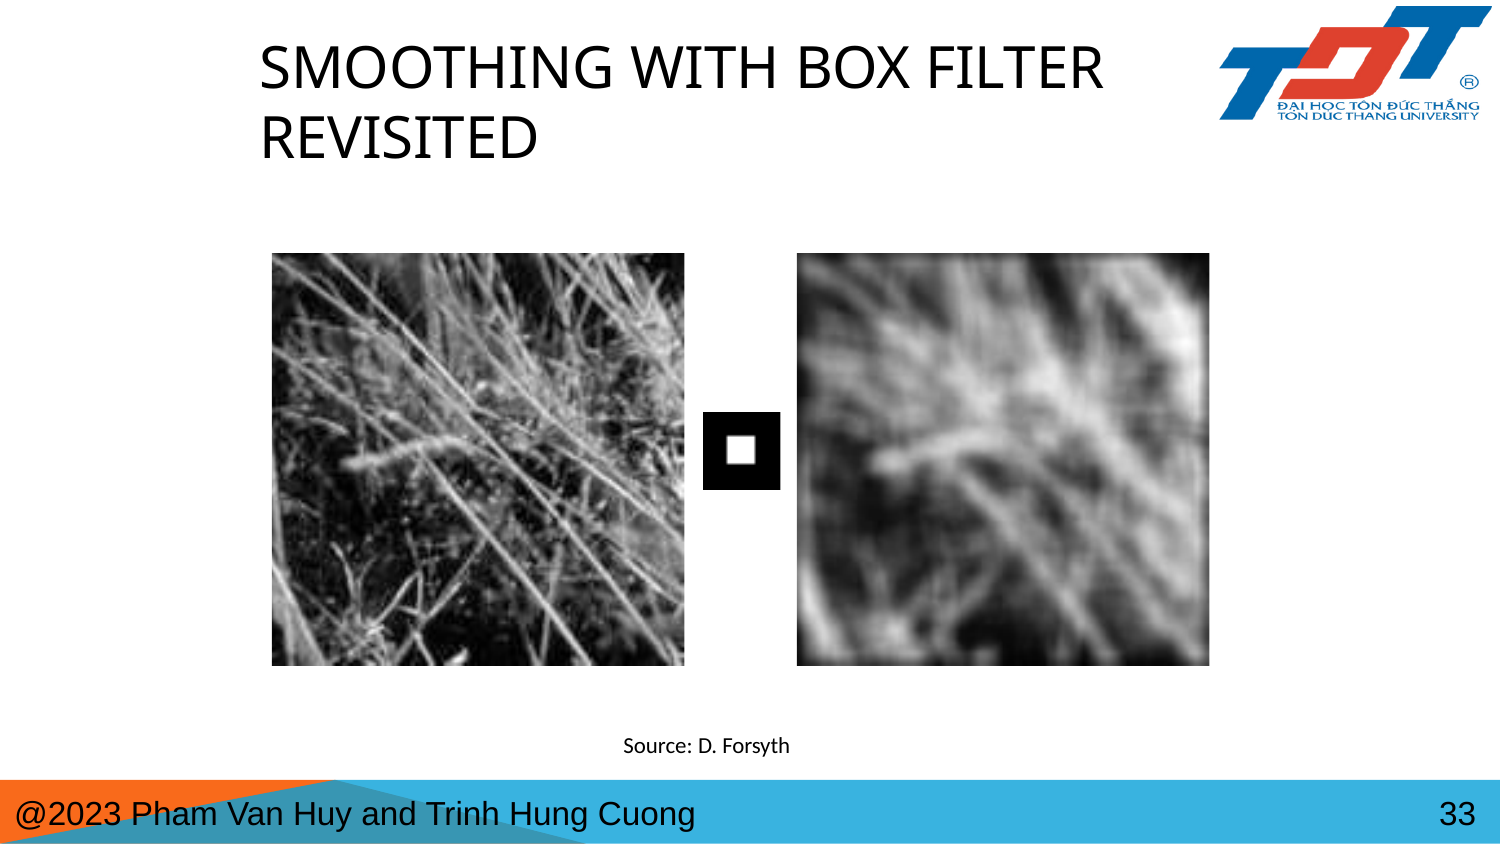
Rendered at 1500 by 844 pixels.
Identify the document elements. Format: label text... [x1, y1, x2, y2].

title Smoothing with box filter revisited [257, 28, 1224, 171]
text_box Source: D. Forsyth [621, 729, 862, 759]
text_box [271, 253, 685, 666]
text_box [703, 412, 781, 490]
text_box [796, 253, 1210, 666]
picture [1219, 6, 1492, 120]
